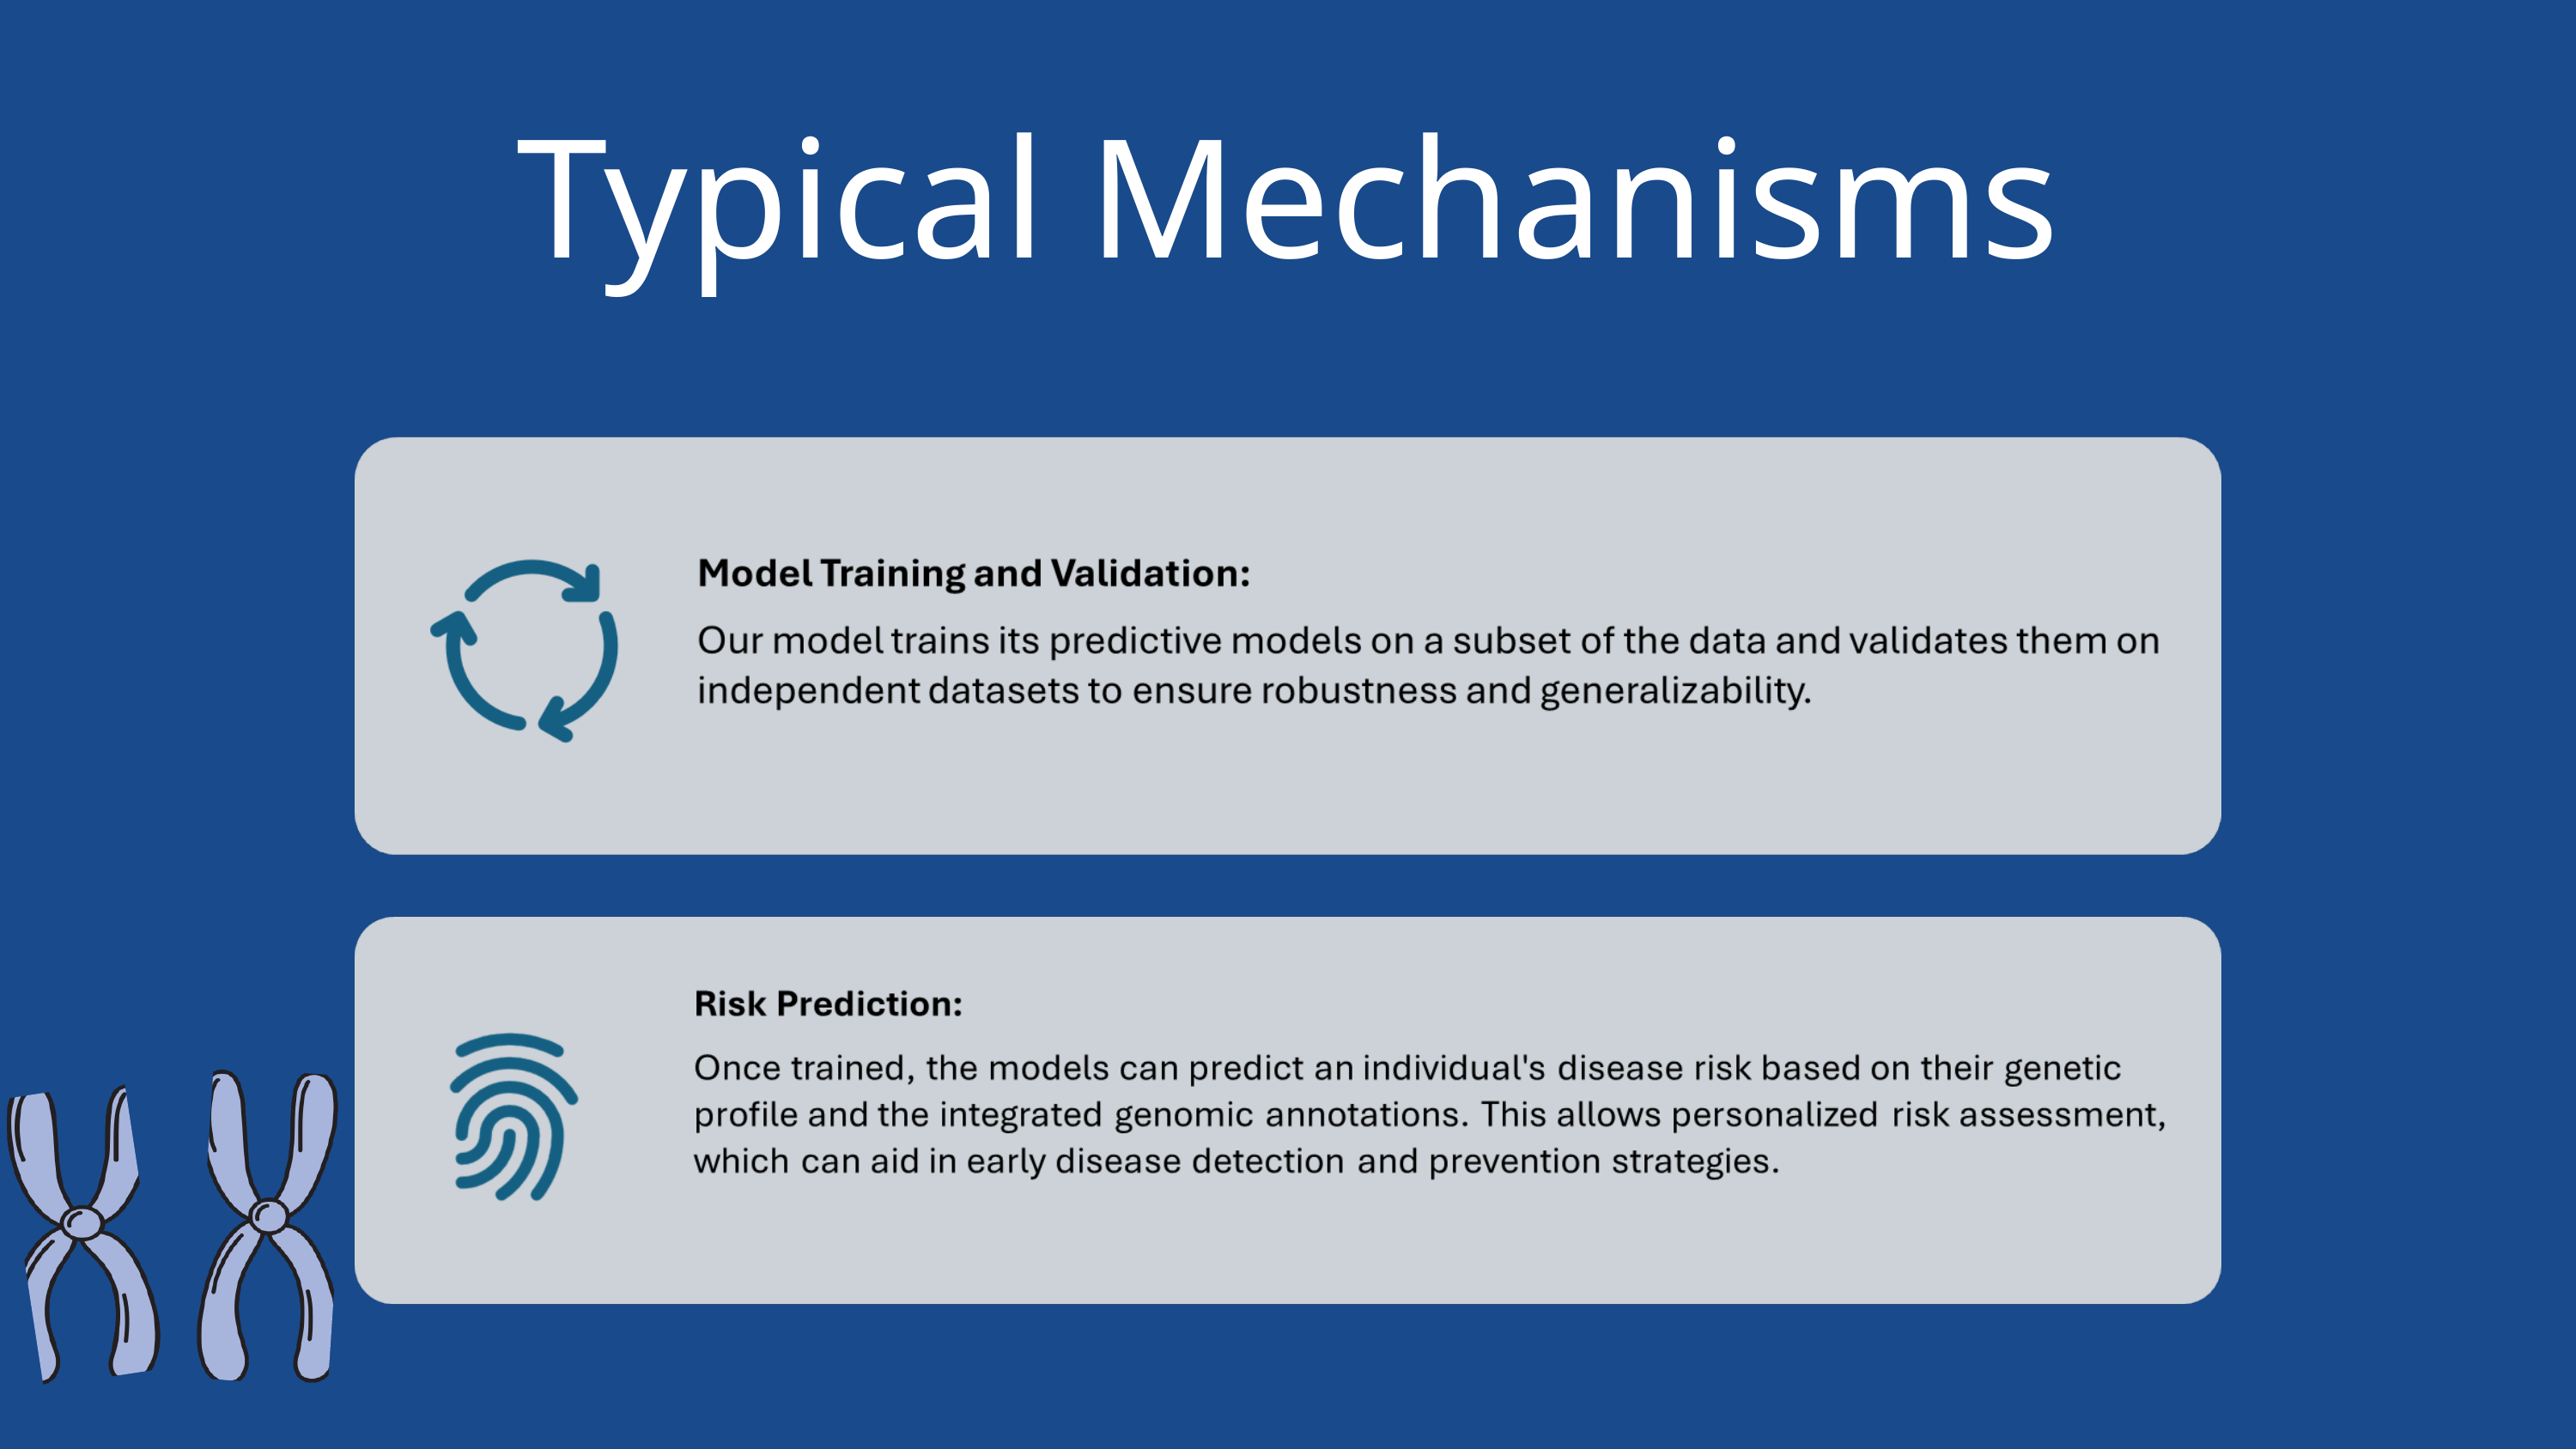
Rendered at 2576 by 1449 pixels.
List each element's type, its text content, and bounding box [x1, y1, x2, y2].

text_box [193, 1067, 349, 1387]
text_box Typical Mechanisms [475, 60, 2101, 291]
text_box [355, 420, 2221, 1327]
text_box [0, 1080, 168, 1387]
